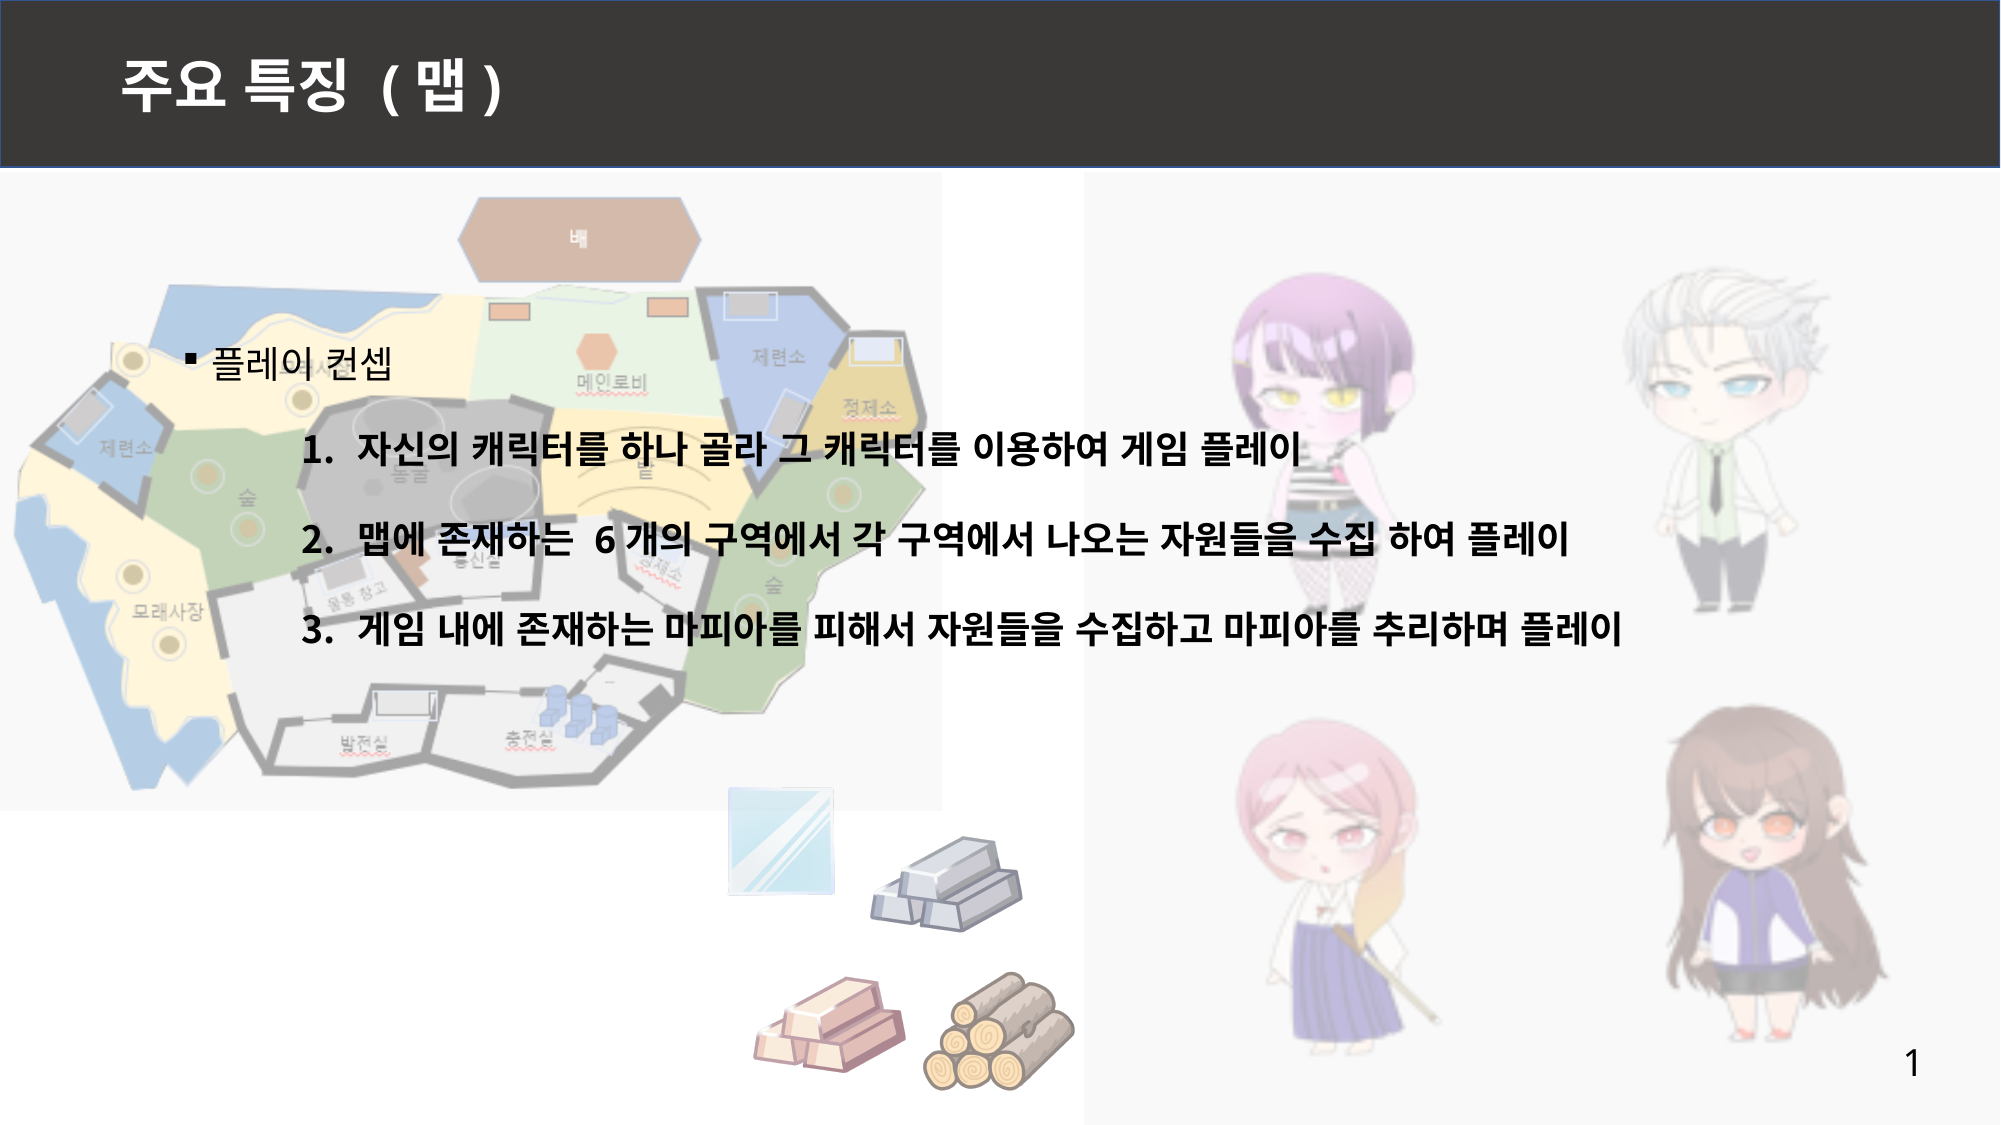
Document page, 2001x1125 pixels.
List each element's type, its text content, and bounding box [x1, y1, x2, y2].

text_box 자신의 캐릭터를 하나 골라 그 캐릭터를 이용하여 게임 플레이 맵에 존재하는 6개의 구역에서 각 구역에서 나오는 자원들을 수집 하여 플레이 게임 내에 존재하는 마피아를 피해서 자원들을 수집하고 마피아를 추리하며 플레이 [942, 418, 1084, 704]
picture [0, 172, 2000, 1125]
text_box 주요 특징 (맵) [106, 41, 800, 127]
